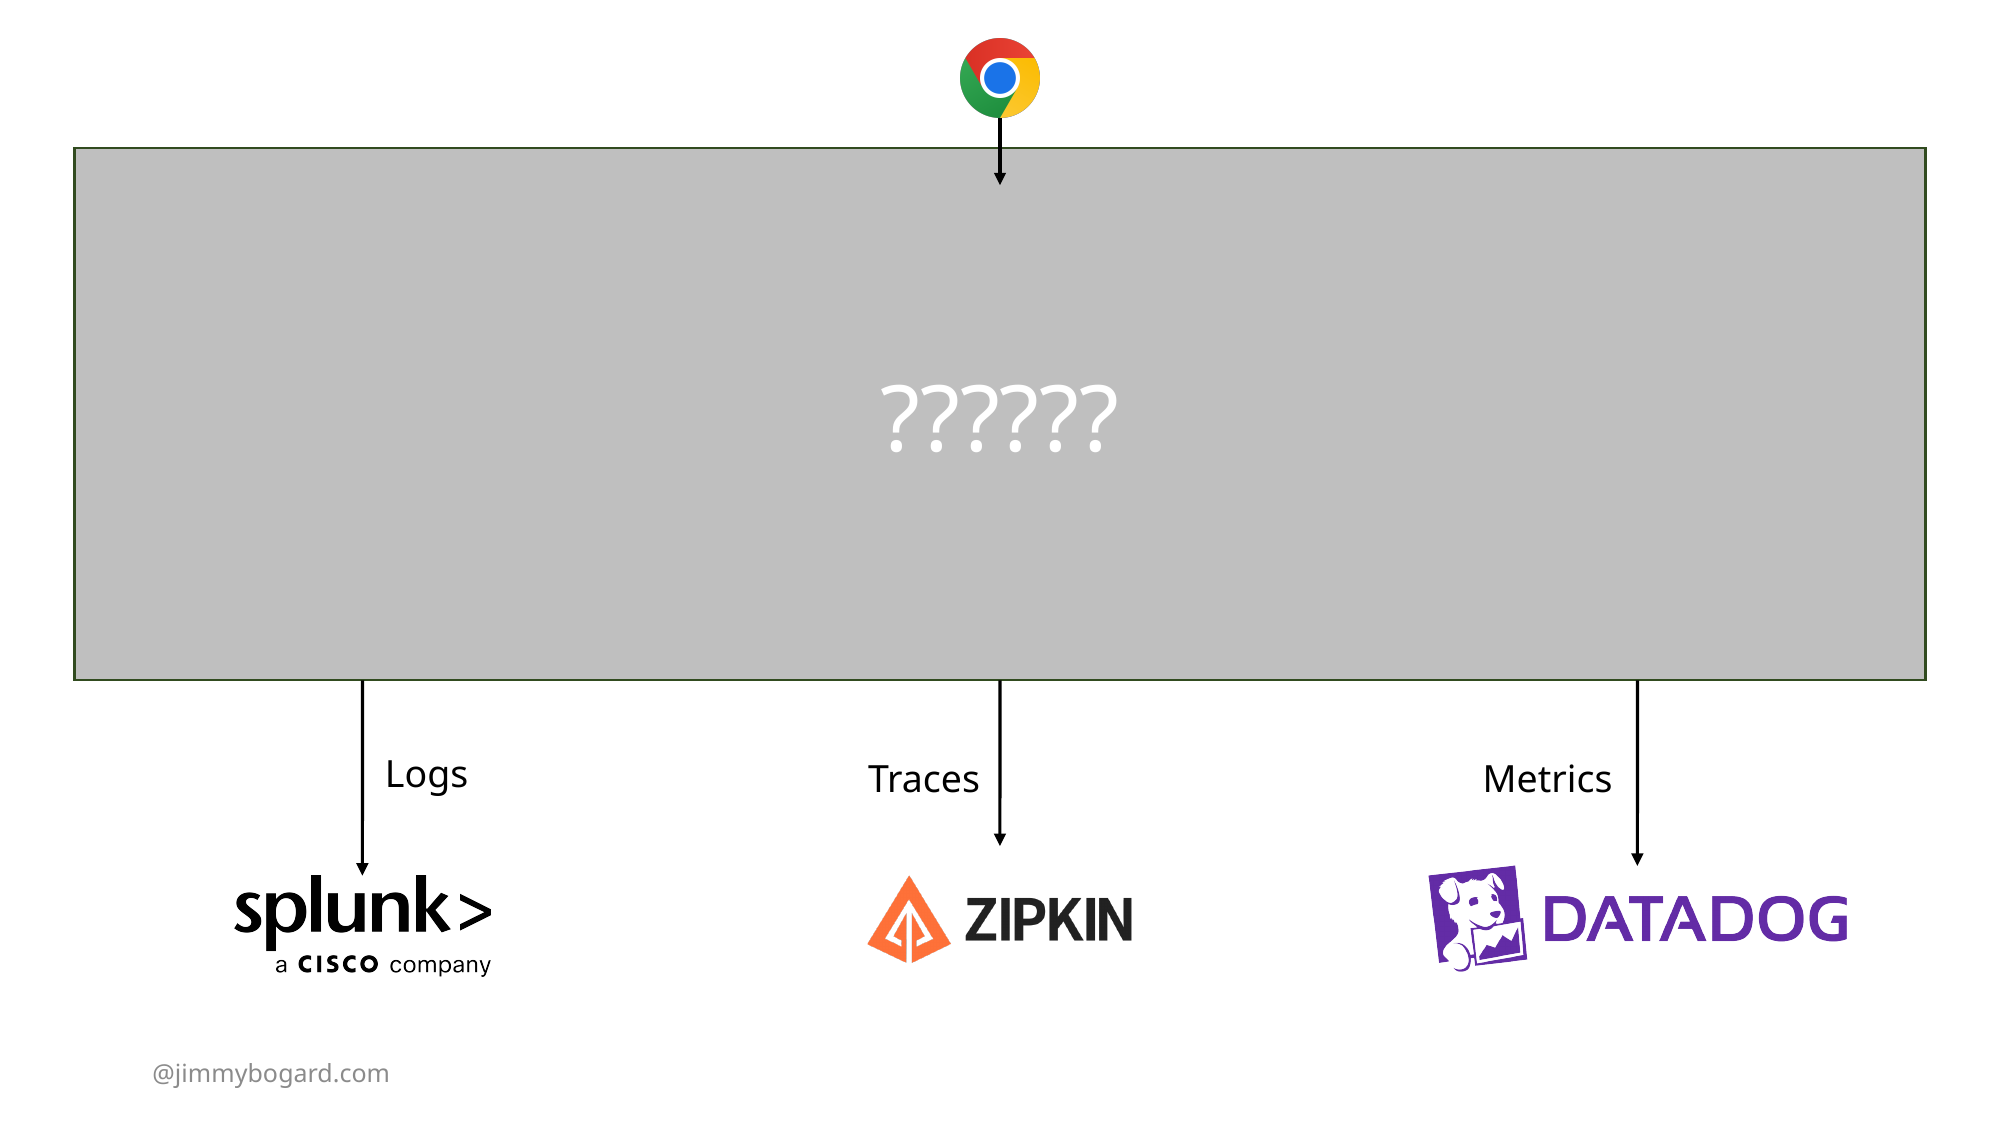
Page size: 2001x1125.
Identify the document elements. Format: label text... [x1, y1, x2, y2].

text_box Metrics [1435, 747, 1628, 808]
text_box Traces [802, 747, 995, 808]
text_box Logs [370, 742, 524, 803]
picture [1428, 865, 1847, 972]
picture [960, 38, 1040, 118]
slide_number @jimmybogard.com [137, 1042, 588, 1103]
picture [234, 875, 491, 977]
picture [838, 845, 1162, 992]
text_box ?????? [73, 147, 1927, 681]
